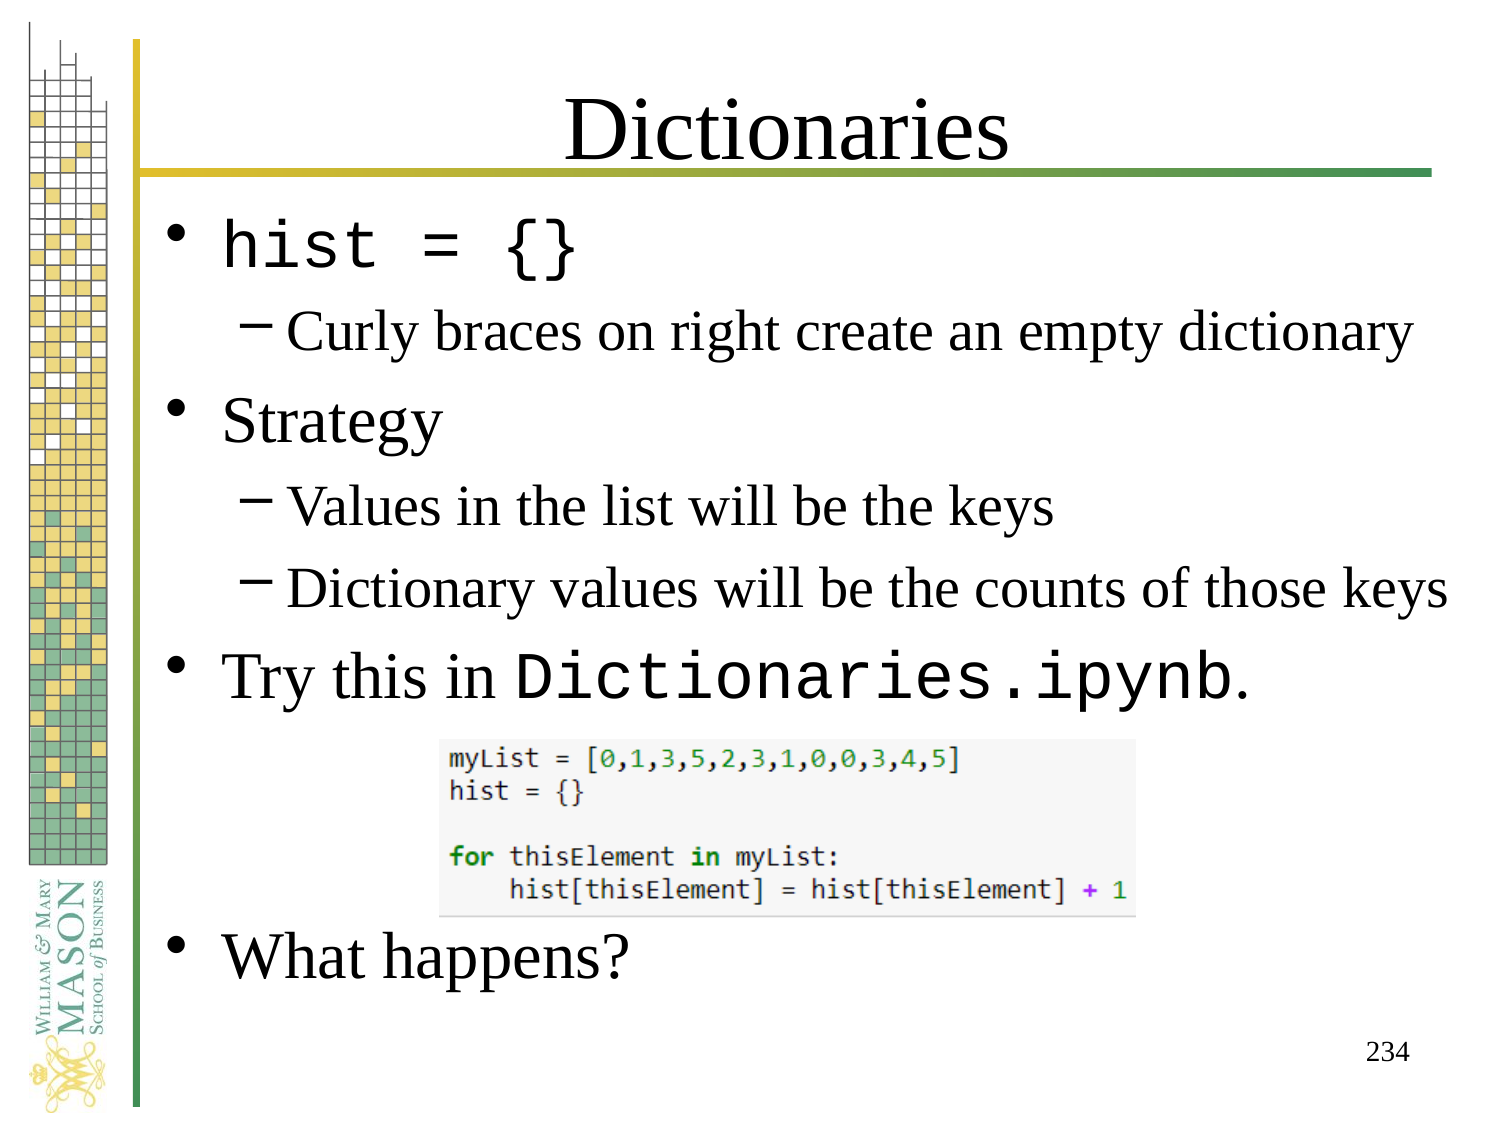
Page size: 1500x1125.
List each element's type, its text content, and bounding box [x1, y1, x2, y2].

list hist = {} Curly braces on right create an empty dictionary Strategy Values in the list will be the keys Dictionary values will be the counts of those keys Try this in Dictionaries.ipynb. What happens? [150, 193, 1475, 961]
table_cell Greater than [29, 879, 107, 1113]
title Dictionaries [150, 45, 1425, 193]
picture [439, 738, 1136, 919]
slide_number 234 [1048, 1024, 1426, 1103]
